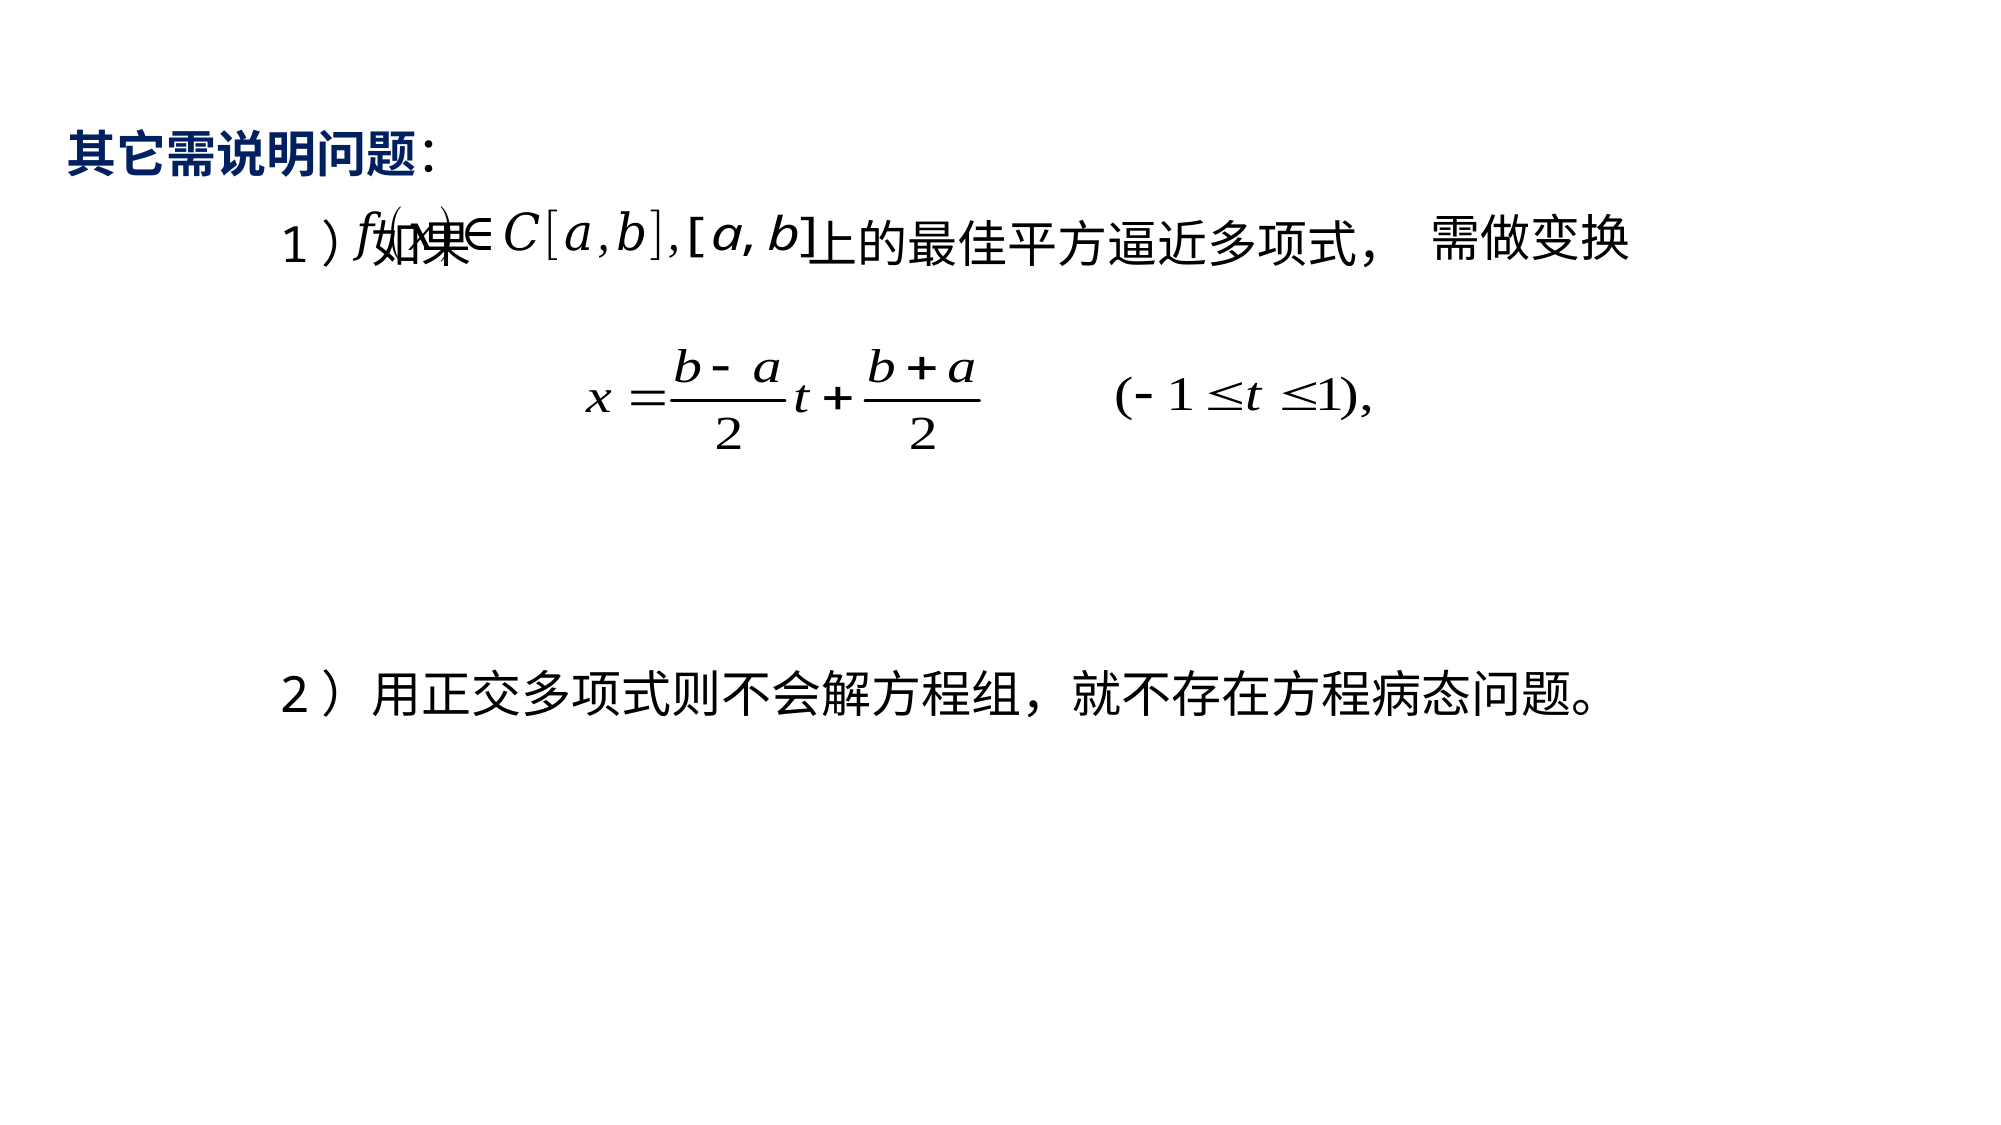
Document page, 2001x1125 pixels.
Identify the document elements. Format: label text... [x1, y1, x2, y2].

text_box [49, 85, 1593, 726]
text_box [574, 337, 1382, 458]
text_box 需做变换 [1596, 199, 1646, 274]
